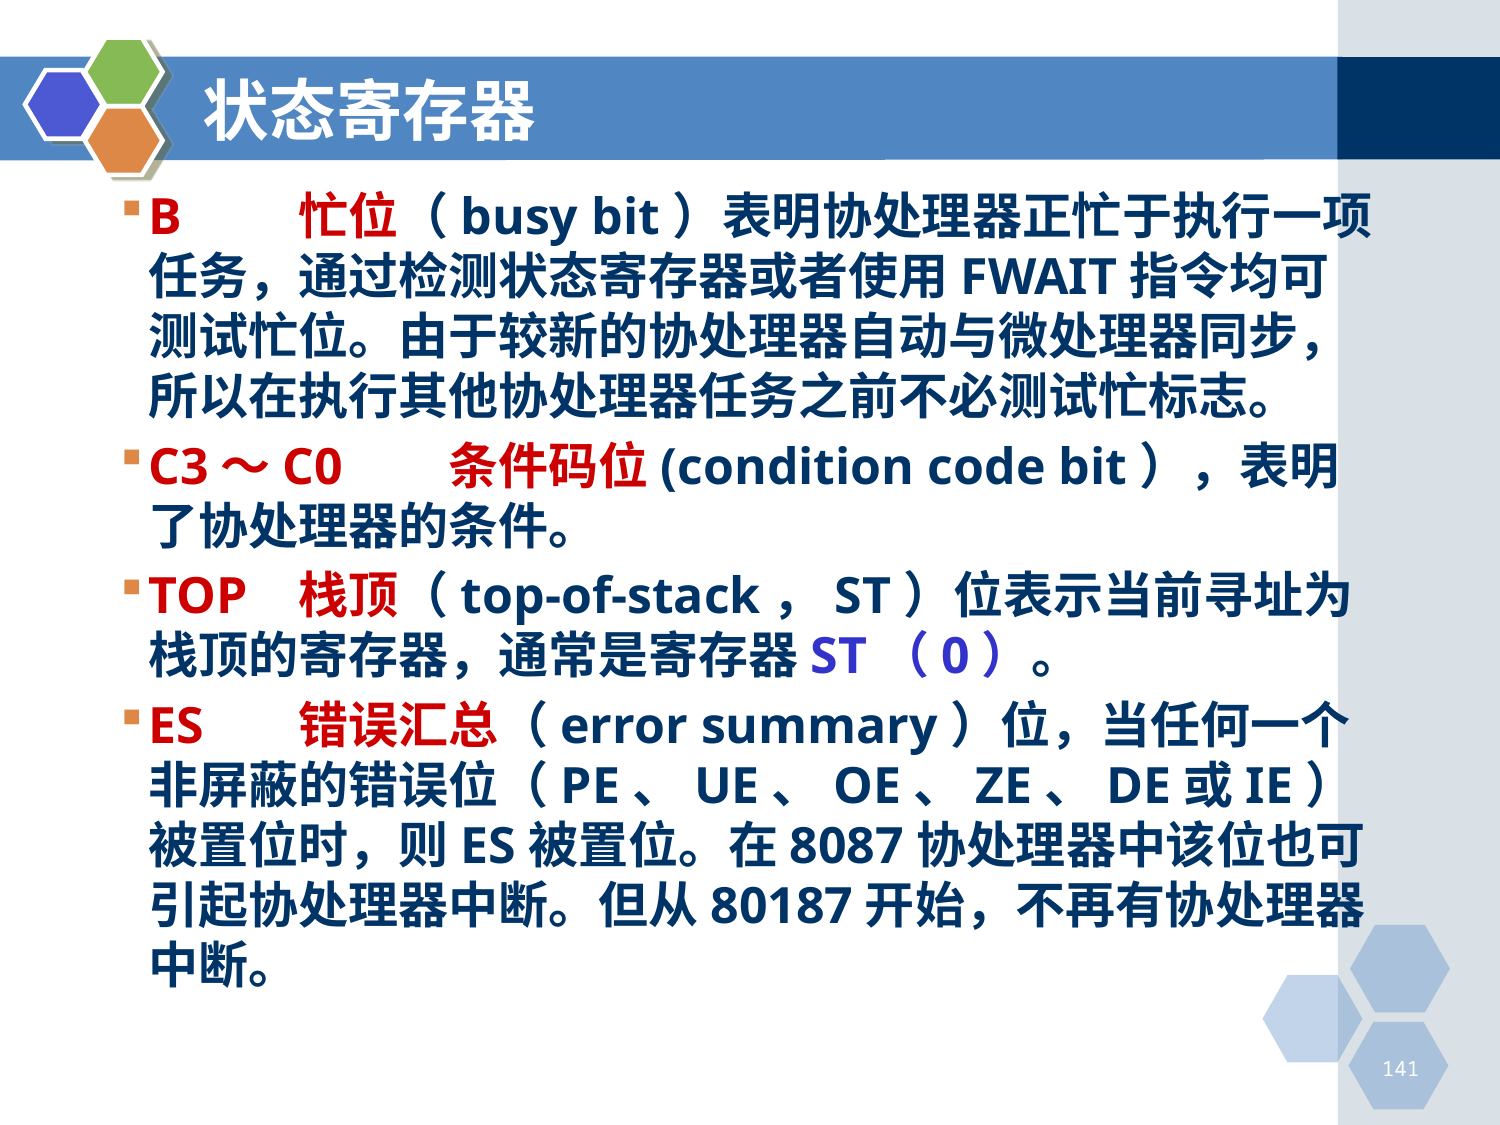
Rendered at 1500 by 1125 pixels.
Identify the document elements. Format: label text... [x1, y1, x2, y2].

title 状态寄存器 [187, 62, 1288, 155]
list B 忙位（busy bit）表明协处理器正忙于执行一项任务，通过检测状态寄存器或者使用FWAIT指令均可测试忙位。由于较新的协处理器自动与微处理器同步，所以在执行其他协处理器任务之前不必测试忙标志。 C3～C0 条件码位(condition code bit），表明了协处理器的条件。 TOP 栈顶（top-of-stack，ST）位表示当前寻址为栈顶的寄存器，通常是寄存器ST（0）。 ES 错误汇总（error summary）位，当任何一个非屏蔽的错误位（PE、UE、OE、ZE、DE或IE）被置位时，则ES被置位。在8087协处理器中该位也可引起协处理器中断。但从80187开始，不再有协处理器中断。 [75, 176, 1388, 988]
slide_number 141 [1359, 1047, 1435, 1086]
